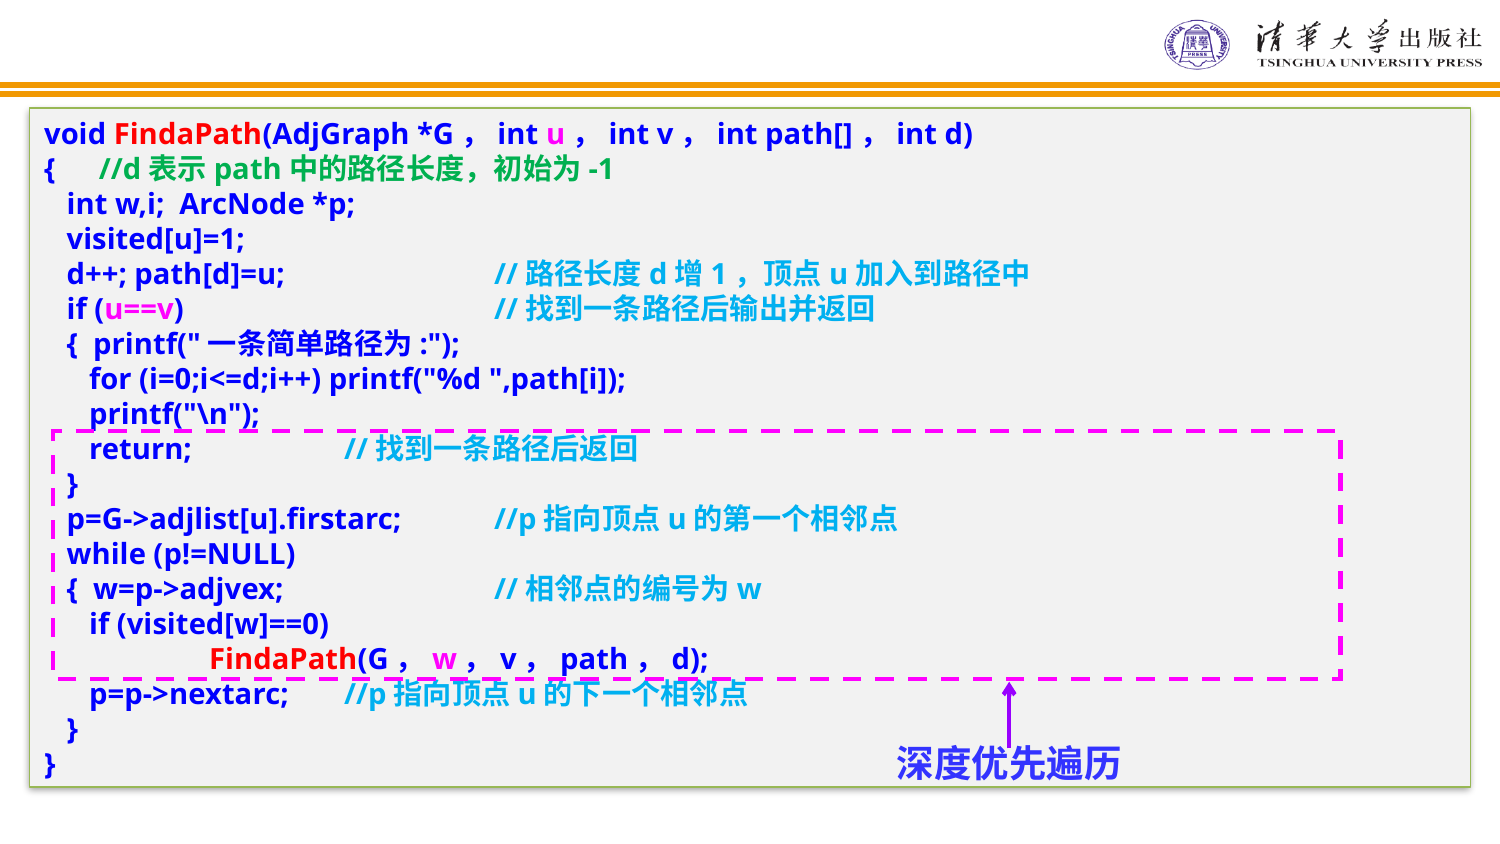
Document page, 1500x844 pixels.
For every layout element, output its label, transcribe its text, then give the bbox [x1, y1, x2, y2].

text_box void FindaPath(AdjGraph *G，int u，int v，int path[]，int d) { //d表示path中的路径长度，初始为-1 int w,i; ArcNode *p; visited[u]=1; d++; path[d]=u; //路径长度d增1，顶点u加入到路径中 if (u==v) //找到一条路径后输出并返回 { printf("一条简单路径为:"); for (i=0;i<=d;i++) printf("%d ",path[i]); printf("\n"); return; //找到一条路径后返回 } p=G->adjlist[u].firstarc; //p指向顶点u的第一个相邻点 while (p!=NULL) { w=p->adjvex; //相邻点的编号为w if (visited[w]==0) FindaPath(G，w，v，path，d); p=p->nextarc; //p指向顶点u的下一个相邻点 } } [29, 107, 1471, 788]
picture [1128, 0, 1500, 108]
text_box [52, 430, 1341, 793]
